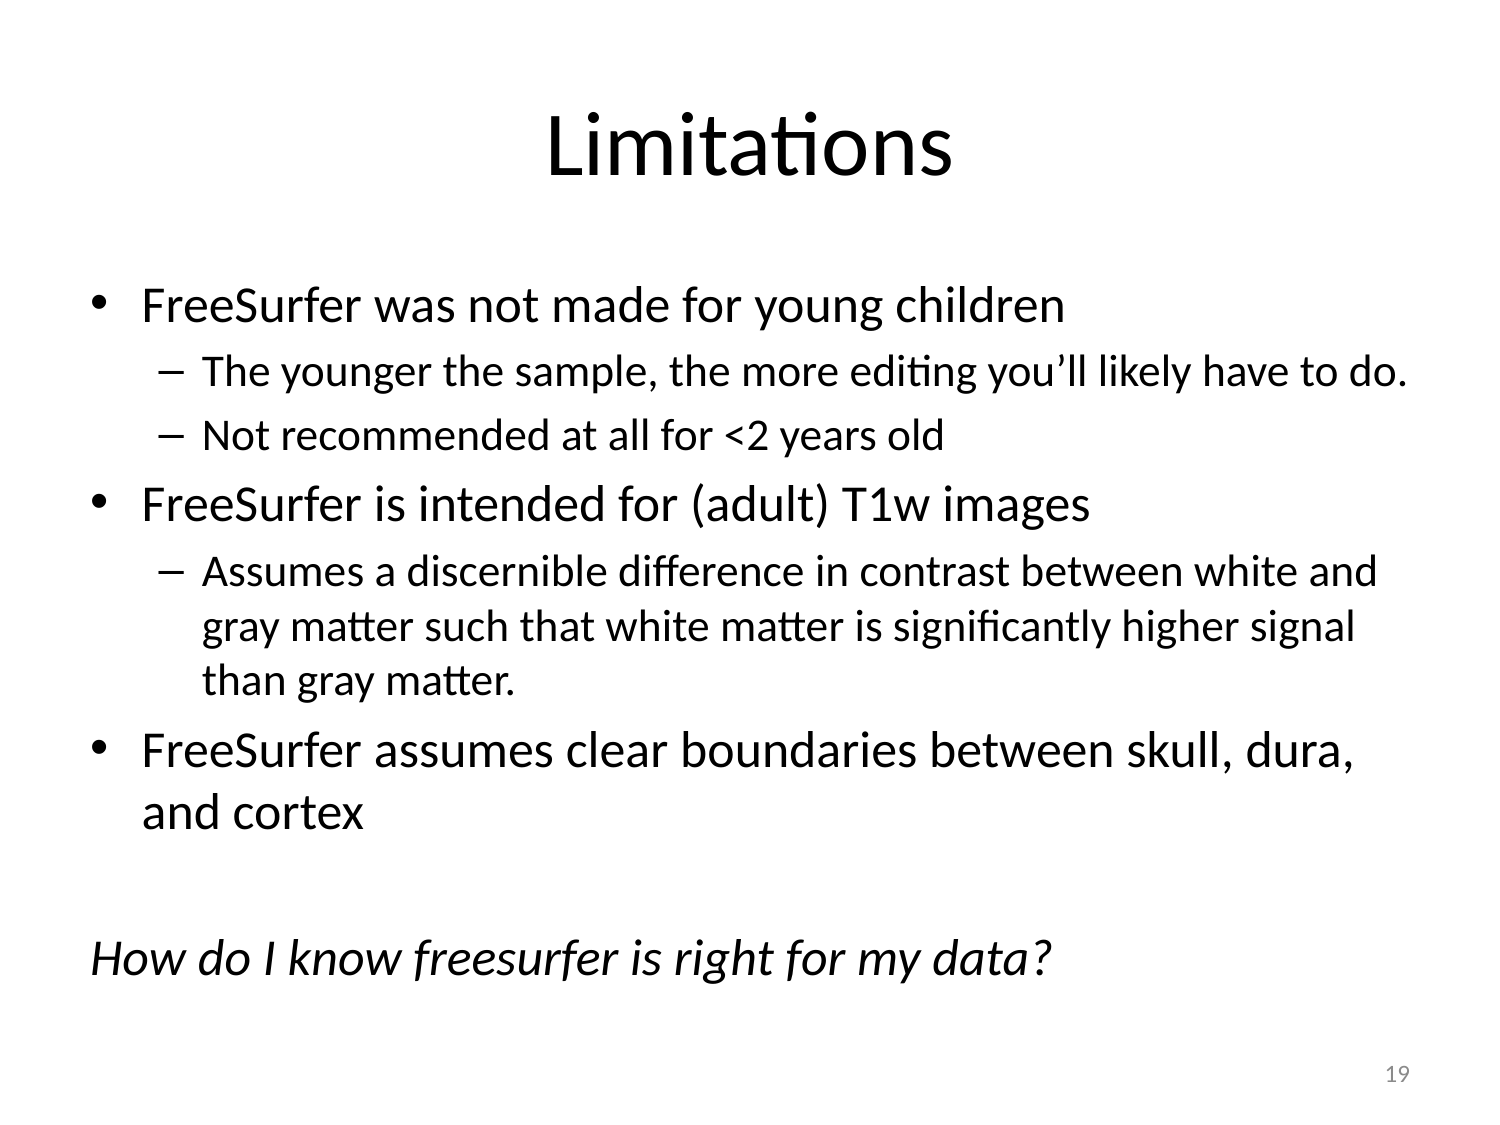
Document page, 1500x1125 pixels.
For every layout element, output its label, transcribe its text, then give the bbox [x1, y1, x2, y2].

title Limitations [75, 45, 1425, 233]
slide_number 19 [1074, 1042, 1425, 1103]
list FreeSurfer was not made for young children The younger the sample, the more editing you’ll likely have to do. Not recommended at all for <2 years old FreeSurfer is intended for (adult) T1w images Assumes a discernible difference in contrast between white and gray matter such that white matter is significantly higher signal than gray matter. FreeSurfer assumes clear boundaries between skull, dura, and cortex How do I know freesurfer is right for my data? [75, 262, 1425, 1005]
